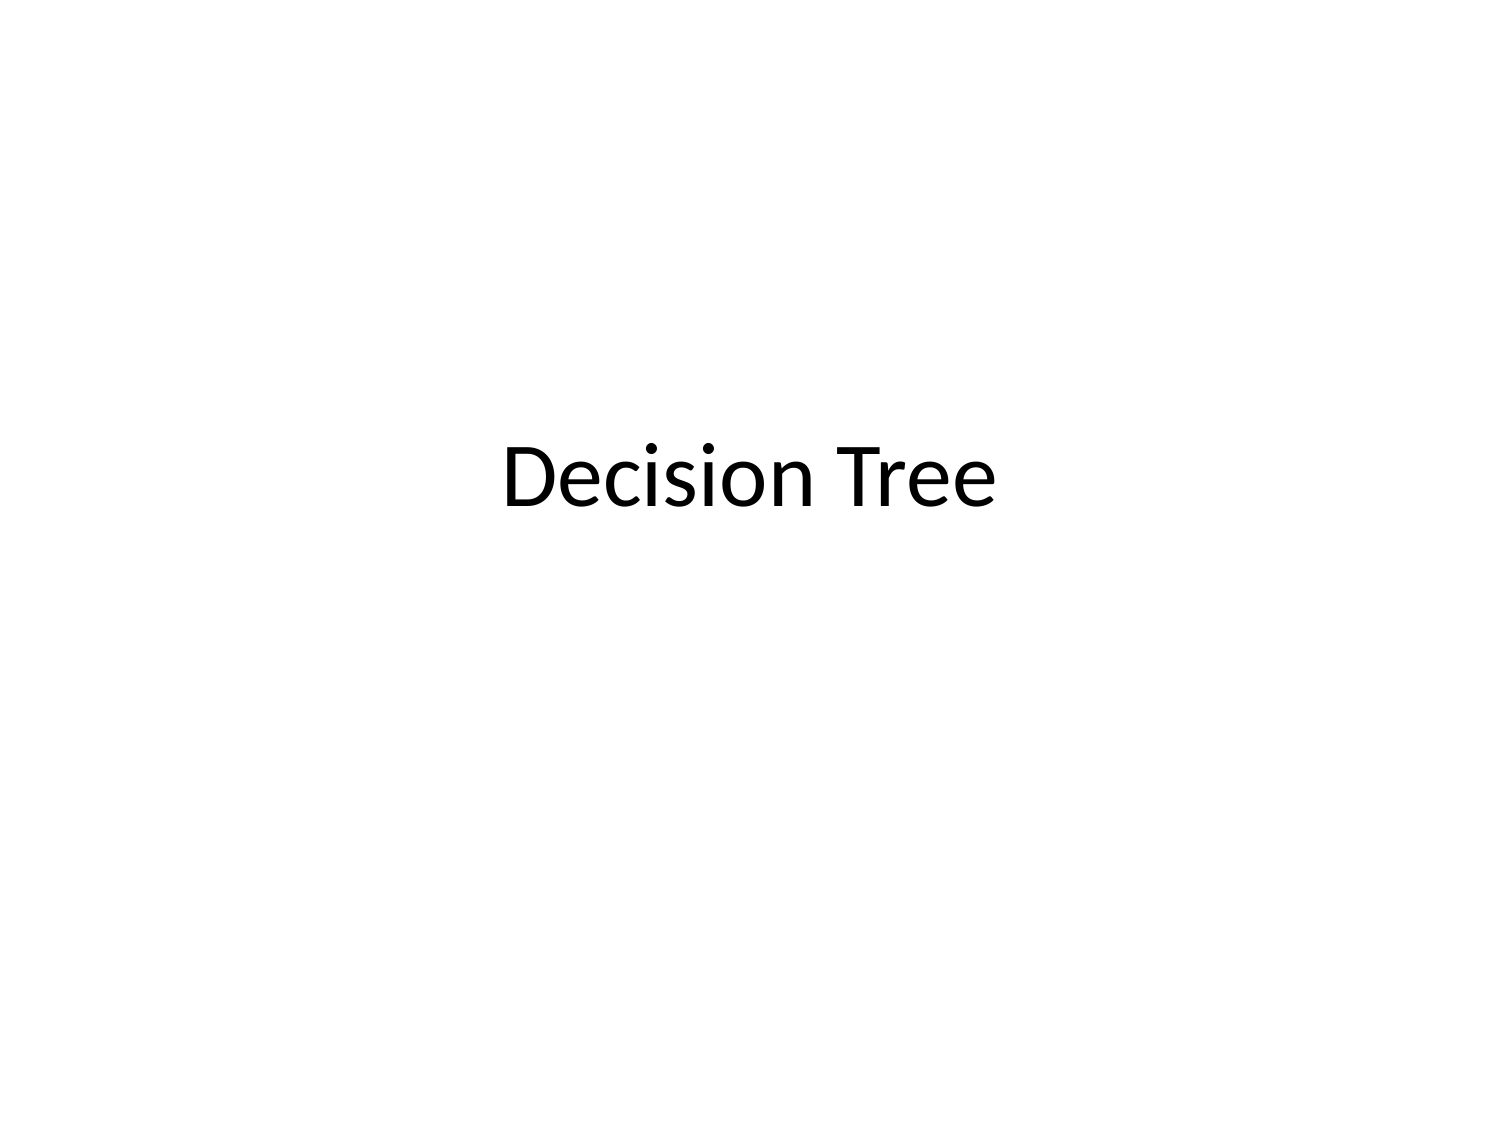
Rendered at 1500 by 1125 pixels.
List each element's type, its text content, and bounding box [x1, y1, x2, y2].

title Decision Tree [112, 349, 1388, 591]
